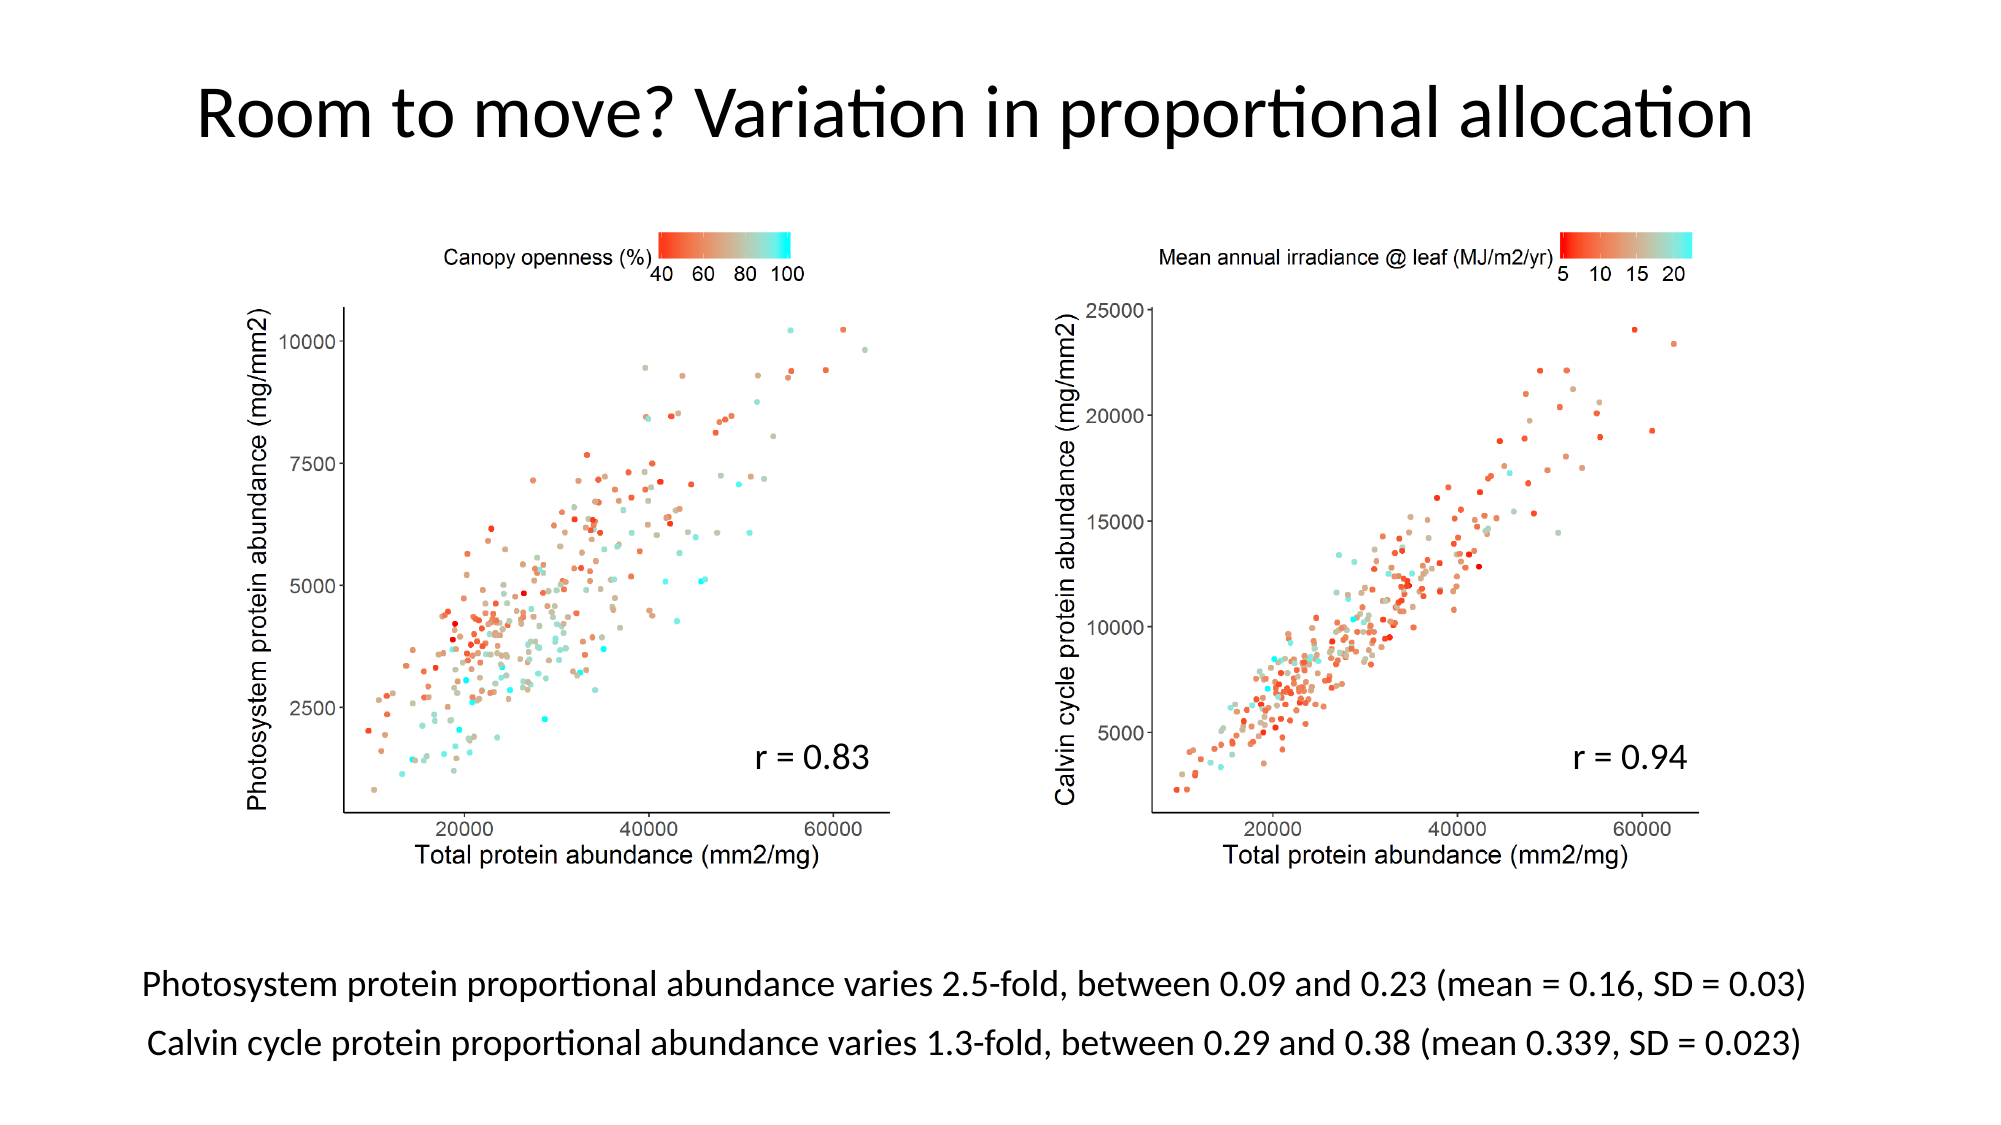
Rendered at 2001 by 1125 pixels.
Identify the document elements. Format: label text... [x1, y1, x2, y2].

text_box Photosystem protein proportional abundance varies 2.5-fold, between 0.09 and 0.23 (mean = 0.16, SD = 0.03) [127, 952, 1876, 1012]
text_box Calvin cycle protein proportional abundance varies 1.3-fold, between 0.29 and 0.38 (mean 0.339, SD = 0.023) [132, 1010, 1874, 1071]
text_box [238, 215, 1757, 875]
text_box Room to move? Variation in proportional allocation [182, 55, 1821, 160]
